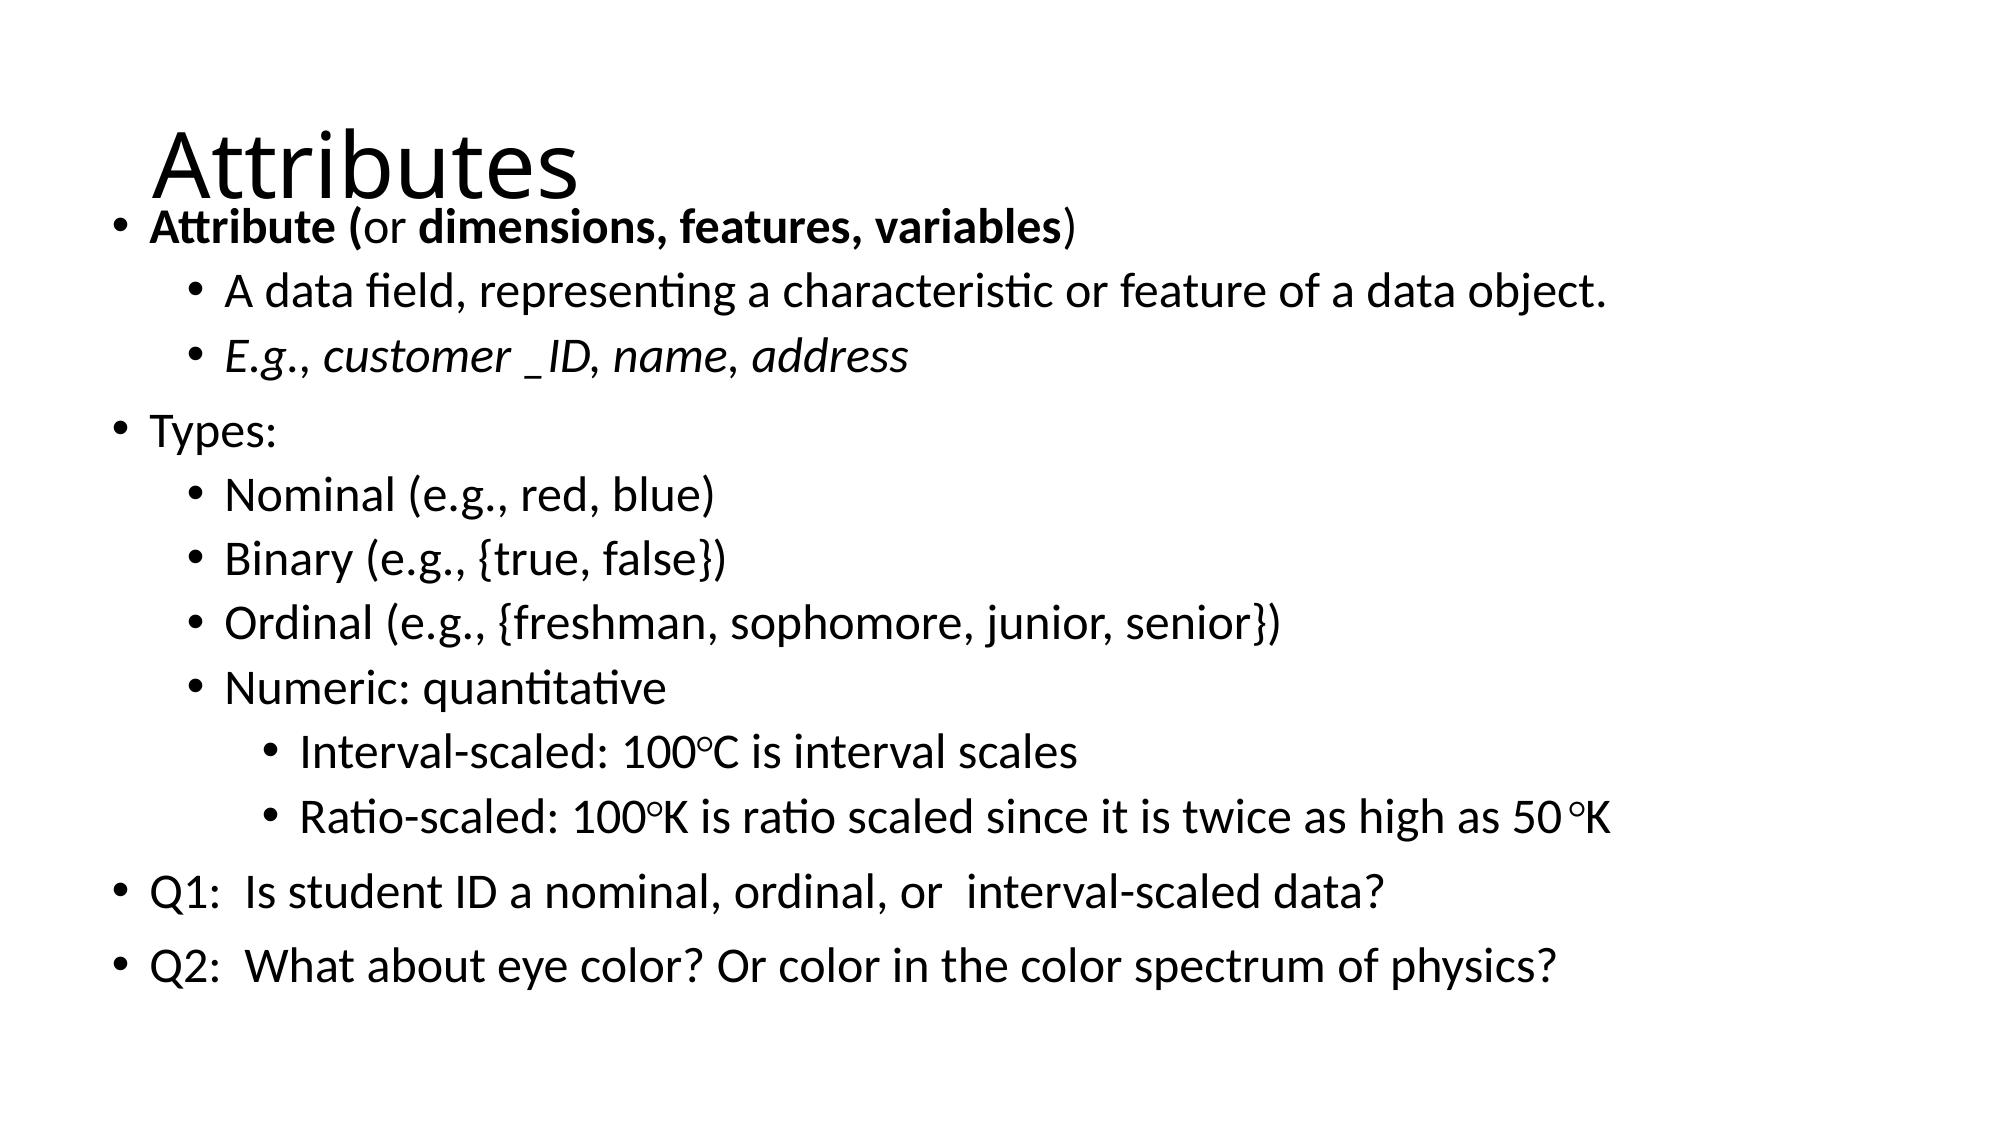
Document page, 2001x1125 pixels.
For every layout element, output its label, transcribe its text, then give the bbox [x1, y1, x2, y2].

list Attribute (or dimensions, features, variables) A data field, representing a characteristic or feature of a data object. E.g., customer _ID, name, address Types: Nominal (e.g., red, blue) Binary (e.g., {true, false}) Ordinal (e.g., {freshman, sophomore, junior, senior}) Numeric: quantitative Interval-scaled: 100○C is interval scales Ratio-scaled: 100○K is ratio scaled since it is twice as high as 50 ○K Q1: Is student ID a nominal, ordinal, or interval-scaled data? Q2: What about eye color? Or color in the color spectrum of physics? [96, 192, 1897, 1082]
title Attributes [137, 59, 1863, 192]
